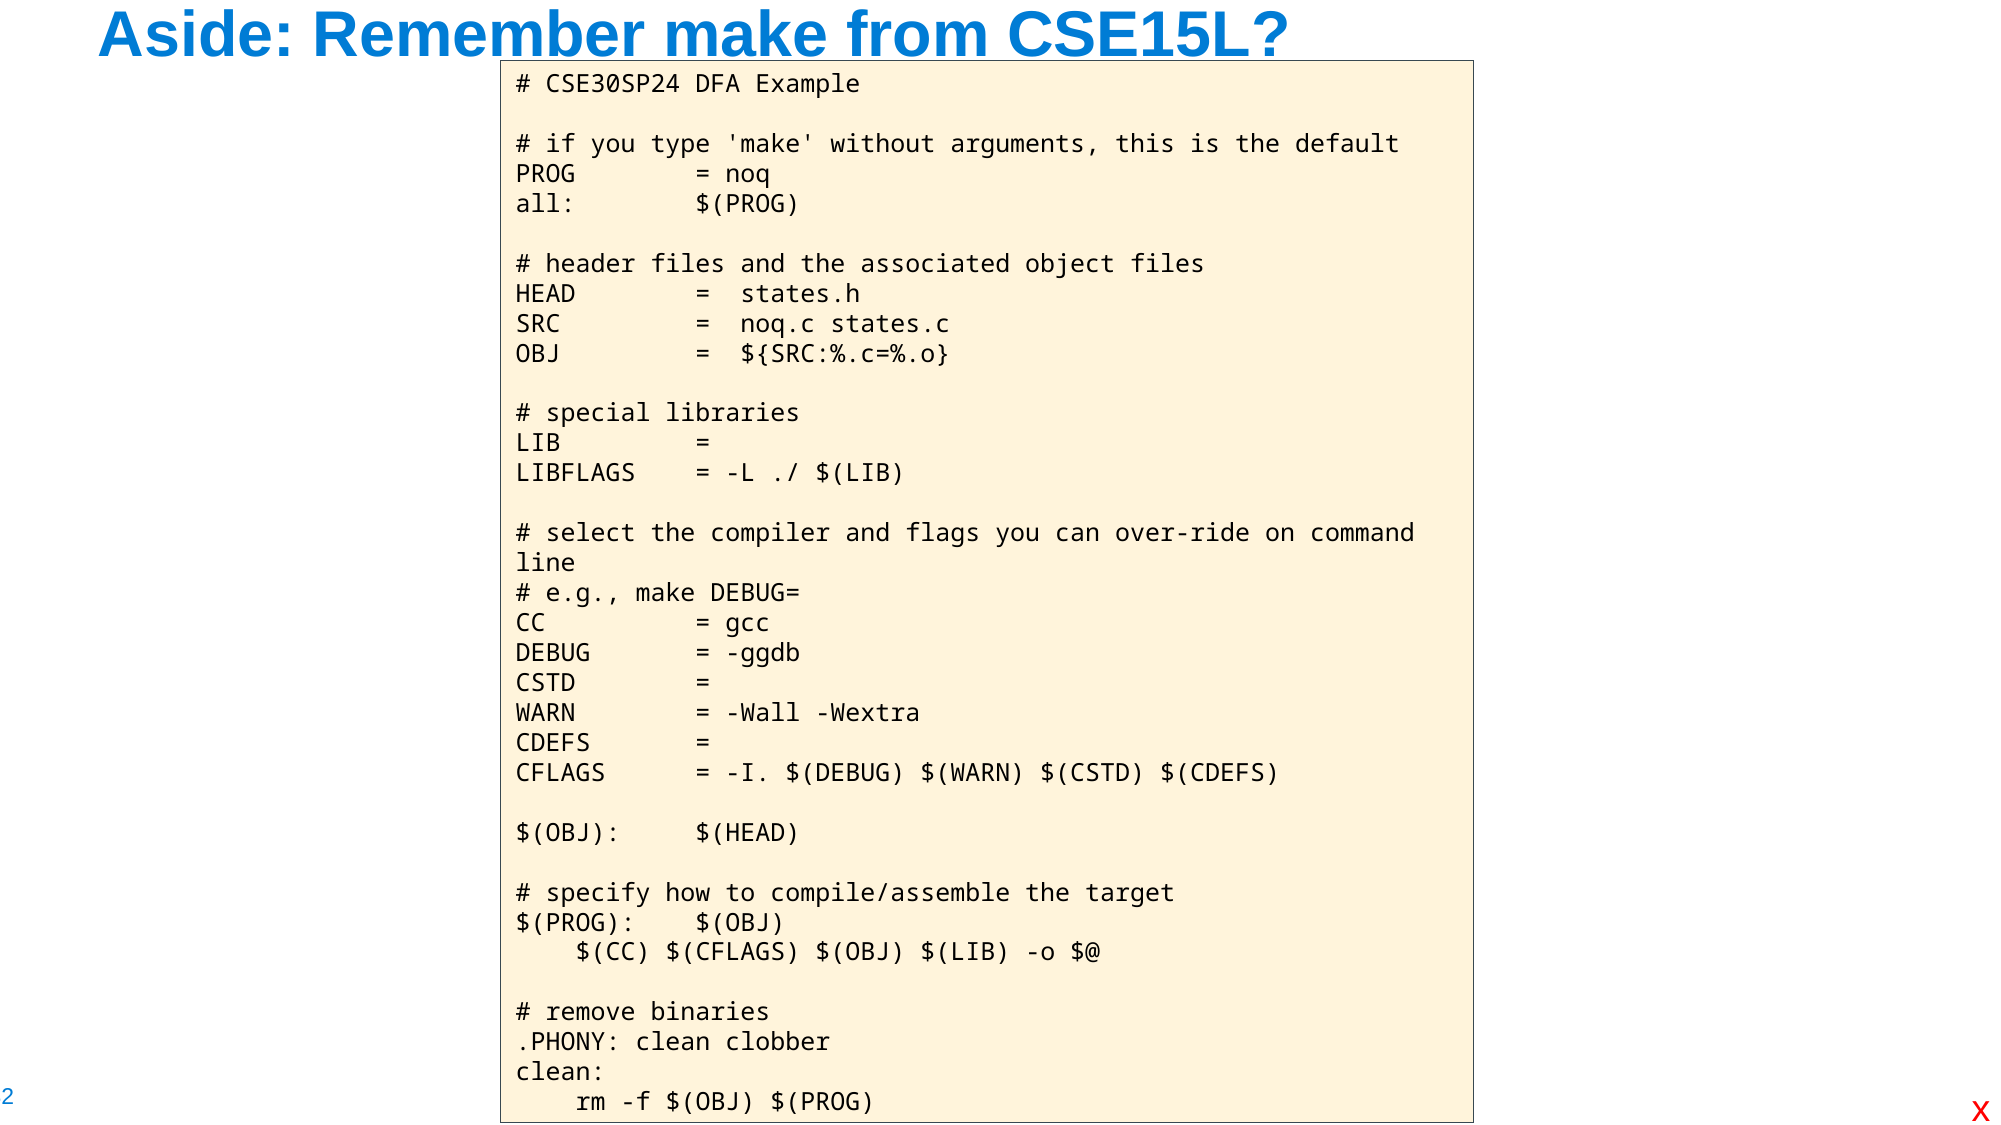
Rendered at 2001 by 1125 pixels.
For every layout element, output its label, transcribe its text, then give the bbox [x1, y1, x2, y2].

text_box # CSE30SP24 DFA Example # if you type 'make' without arguments, this is the default PROG = noq all: $(PROG) # header files and the associated object files HEAD = states.h SRC = noq.c states.c OBJ = ${SRC:%.c=%.o} # special libraries LIB = LIBFLAGS = -L ./ $(LIB) # select the compiler and flags you can over-ride on command line # e.g., make DEBUG= CC = gcc DEBUG = -ggdb CSTD = WARN = -Wall -Wextra CDEFS = CFLAGS = -I. $(DEBUG) $(WARN) $(CSTD) $(CDEFS) $(OBJ): $(HEAD) # specify how to compile/assemble the target $(PROG): $(OBJ) $(CC) $(CFLAGS) $(OBJ) $(LIB) -o $@ # remove binaries .PHONY: clean clobber clean: rm -f $(OBJ) $(PROG) [500, 60, 1474, 1123]
text_box x [1956, 1076, 2000, 1125]
title Aside: Remember make from CSE15L? [82, 19, 1559, 79]
